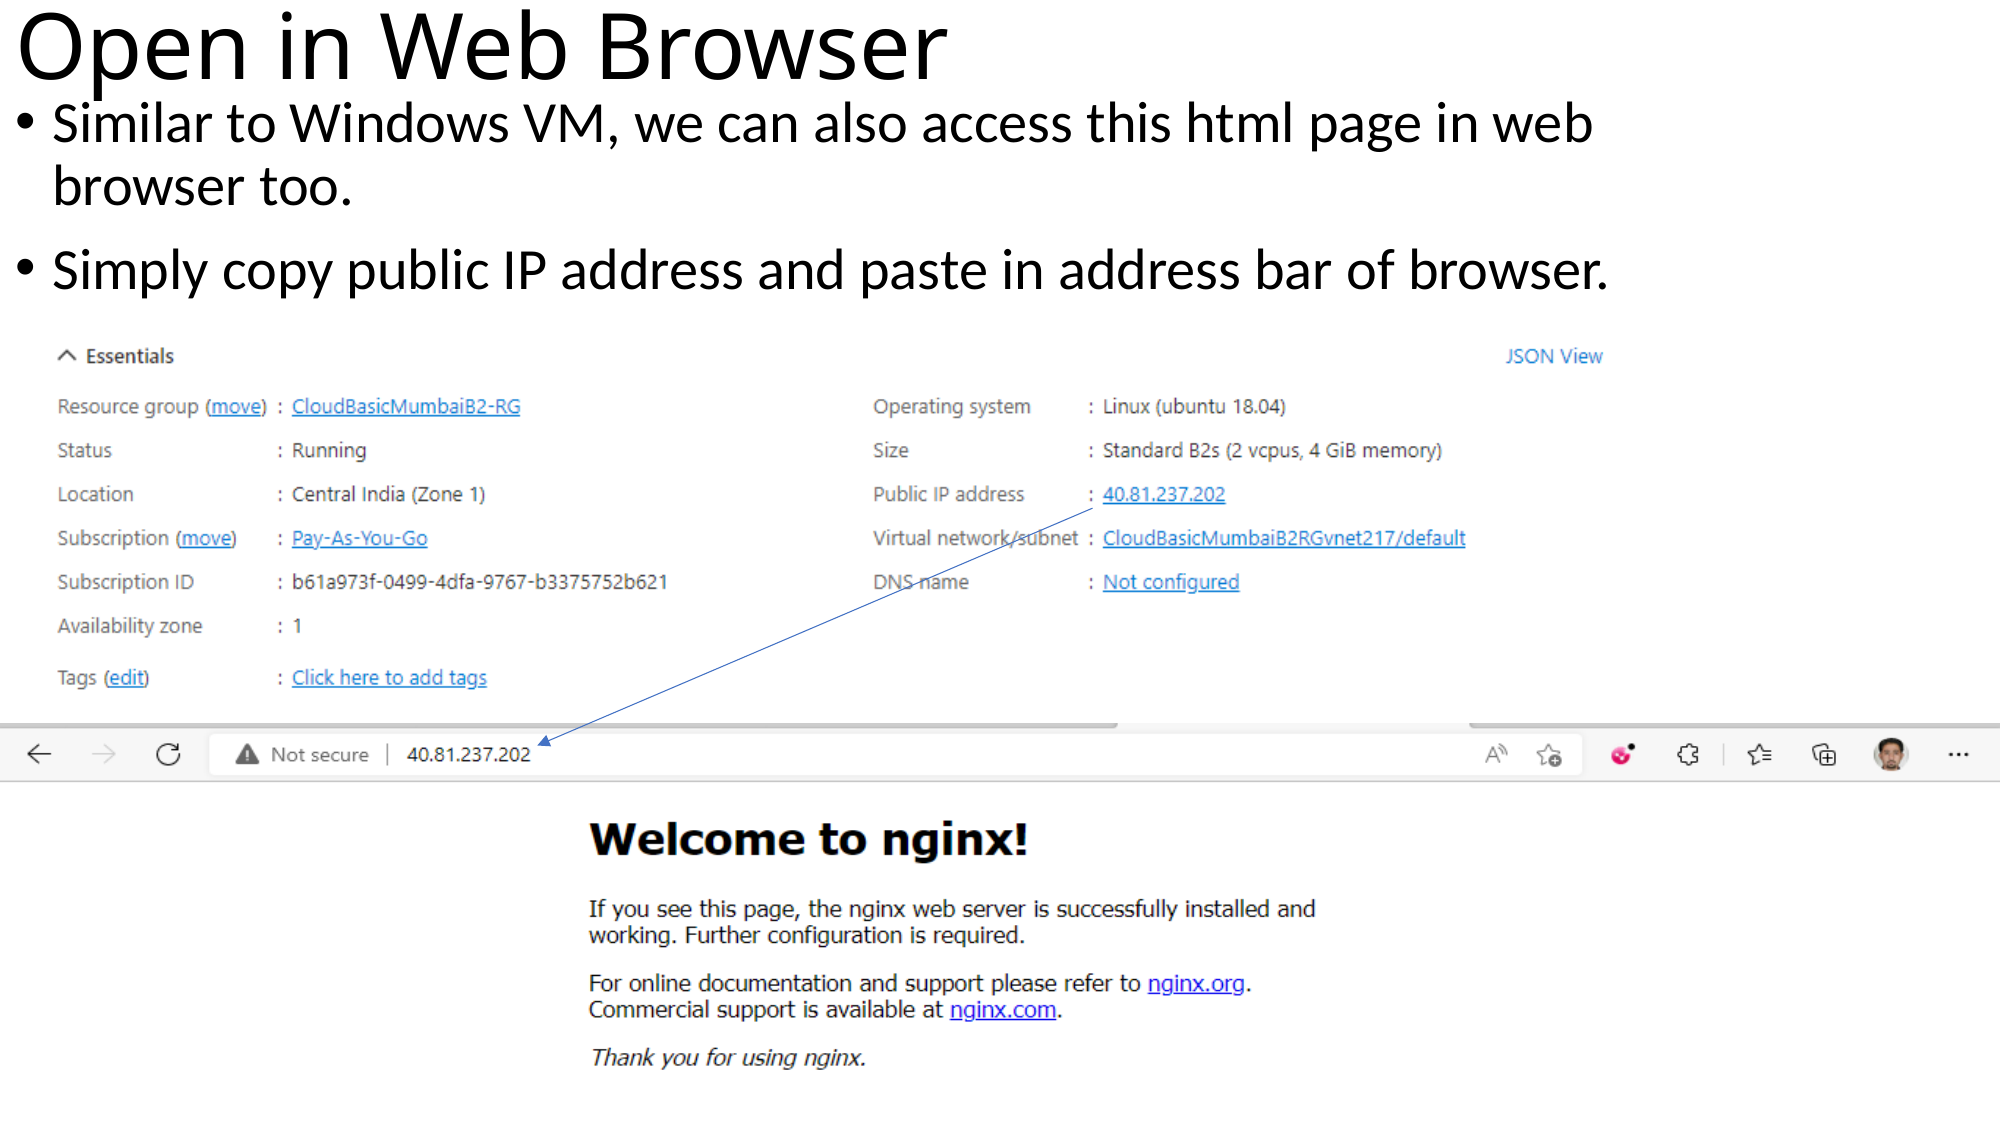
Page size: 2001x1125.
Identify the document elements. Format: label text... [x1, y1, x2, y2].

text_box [537, 508, 1093, 746]
list Similar to Windows VM, we can also access this html page in web browser too. Simply copy public IP address and paste in address bar of browser. [0, 84, 1725, 723]
picture [0, 318, 1661, 699]
picture [0, 723, 2000, 1104]
title Open in Web Browser [0, 0, 1725, 84]
